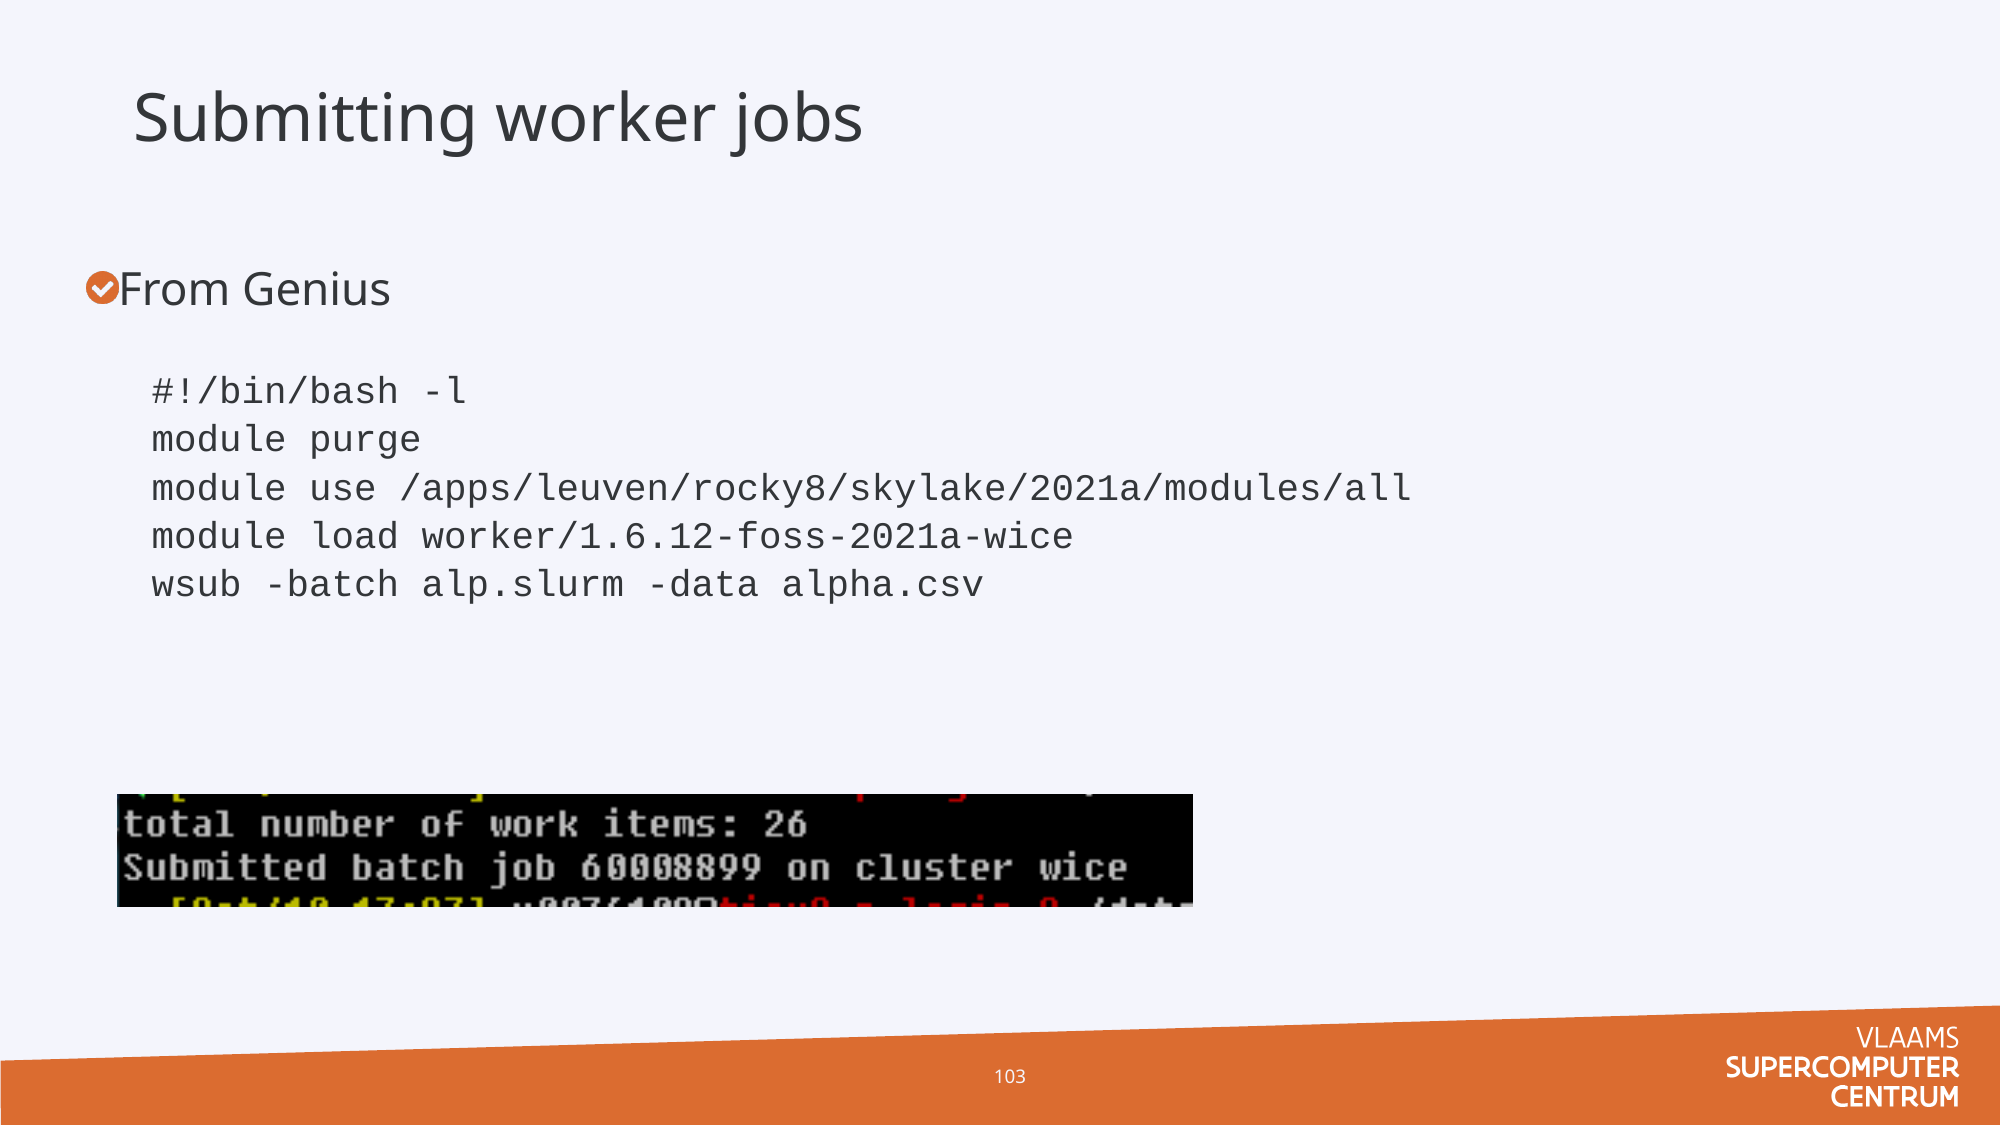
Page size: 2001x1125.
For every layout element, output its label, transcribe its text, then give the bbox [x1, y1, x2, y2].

picture [117, 794, 1193, 907]
picture [86, 271, 119, 304]
text_box From Genius #!/bin/bash -l module purge module use /apps/leuven/rocky8/skylake/2021a/modules/all module load worker/1.6.12-foss-2021a-wice wsub -batch alp.slurm -data alpha.csv [86, 265, 1909, 993]
slide_number 103 [958, 1047, 1042, 1108]
text_box Submitting worker jobs [118, 54, 1941, 185]
picture [1725, 1021, 1960, 1117]
